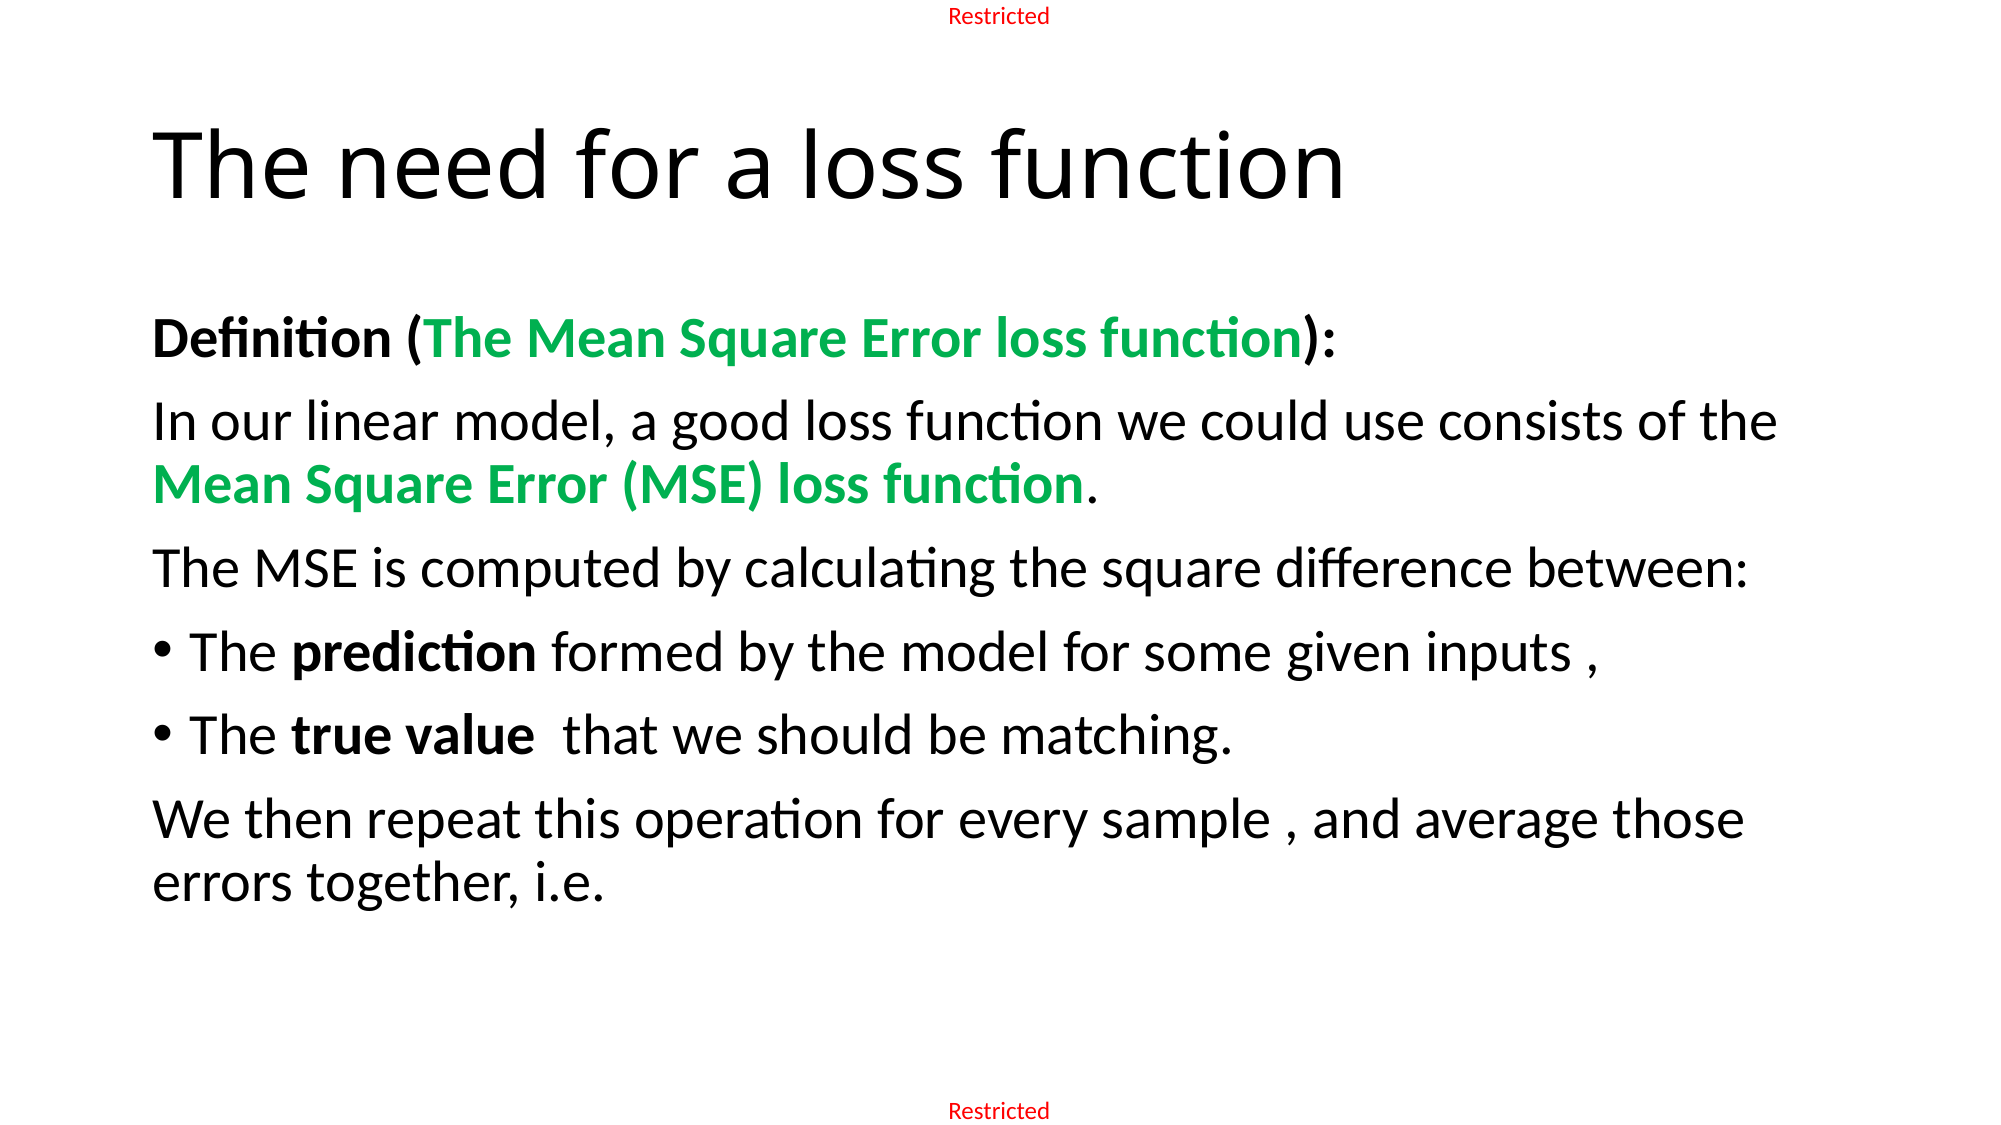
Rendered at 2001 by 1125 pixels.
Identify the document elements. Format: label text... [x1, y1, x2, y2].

title The need for a loss function [137, 59, 1863, 278]
